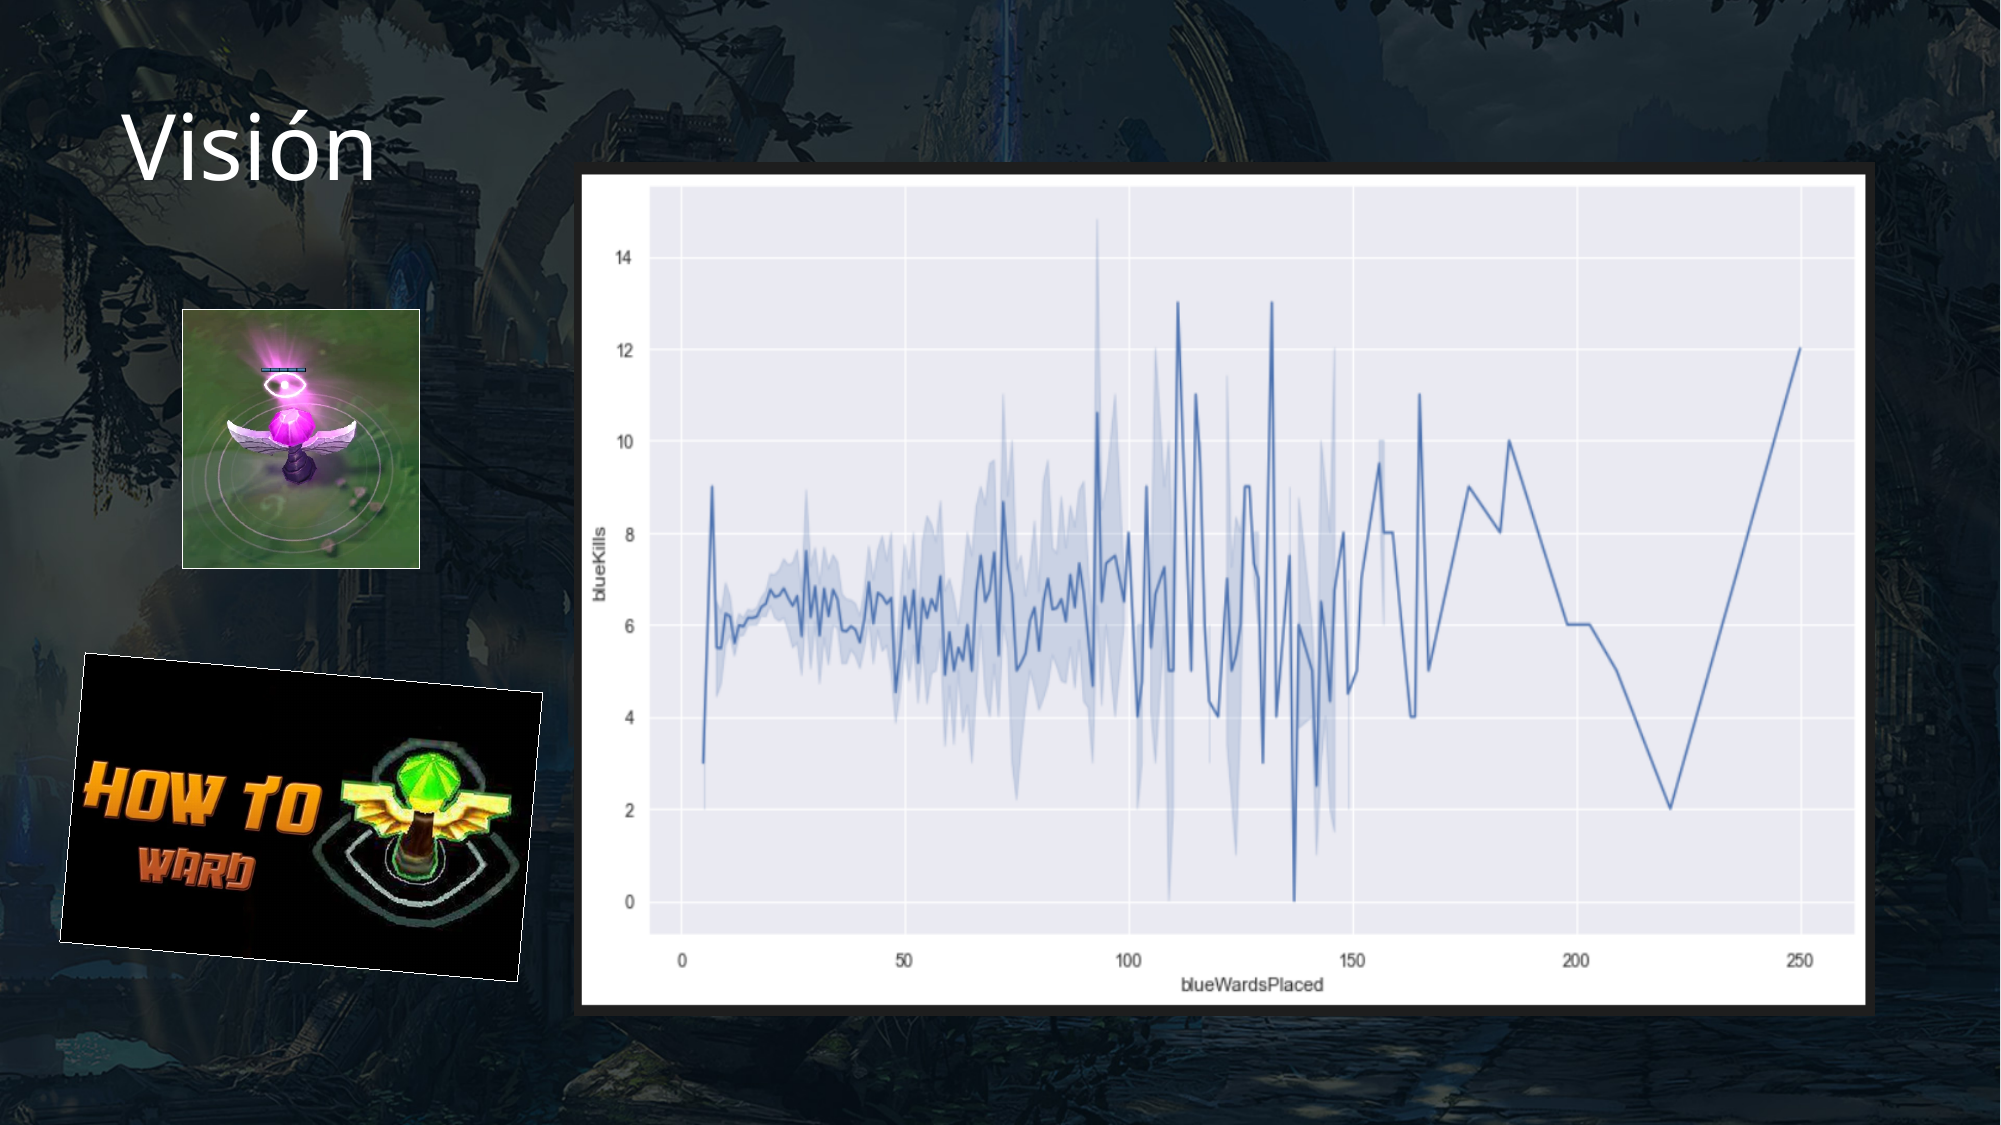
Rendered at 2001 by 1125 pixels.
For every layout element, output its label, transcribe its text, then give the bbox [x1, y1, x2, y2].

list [574, 162, 1875, 1016]
title Visión [106, 42, 1832, 260]
picture [0, 0, 2001, 1125]
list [182, 309, 420, 569]
